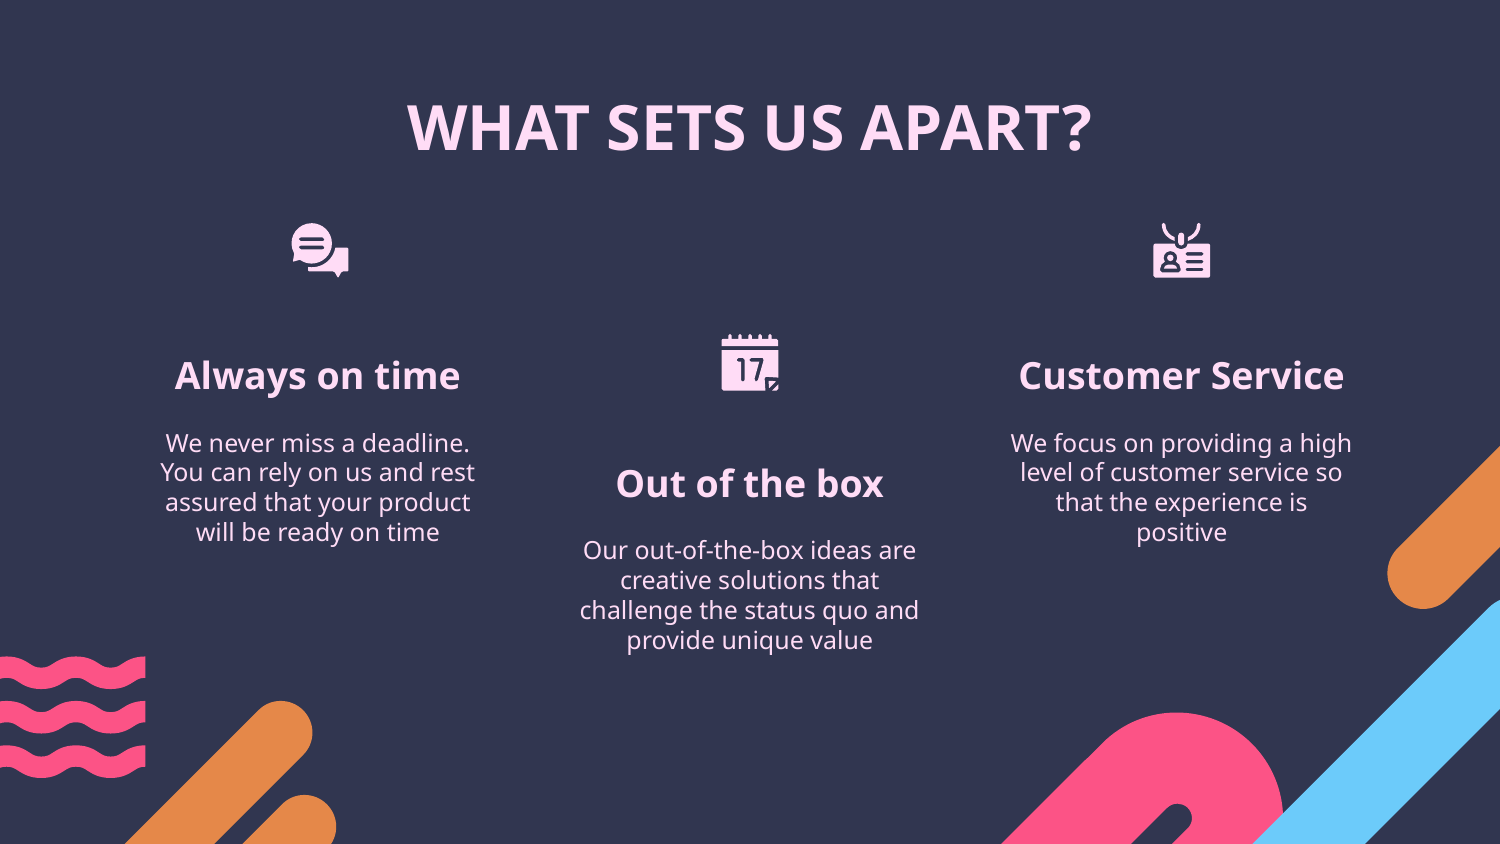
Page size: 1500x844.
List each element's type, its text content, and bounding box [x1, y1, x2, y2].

subtitle Customer Service [993, 289, 1371, 412]
title WHAT SETS US APART? [118, 72, 1382, 167]
subtitle Our out-of-the-box ideas are creative solutions that challenge the status quo and provide unique value [561, 519, 939, 688]
subtitle We focus on providing a high level of customer service so that the experience is positive [993, 412, 1371, 581]
text_box [242, 794, 337, 844]
subtitle Always on time [129, 289, 507, 412]
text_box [287, 222, 349, 278]
subtitle Out of the box [561, 397, 939, 519]
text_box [721, 333, 779, 391]
text_box [124, 700, 313, 844]
subtitle We never miss a deadline. You can rely on us and rest assured that your product will be ready on time [129, 412, 507, 581]
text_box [1153, 222, 1211, 279]
